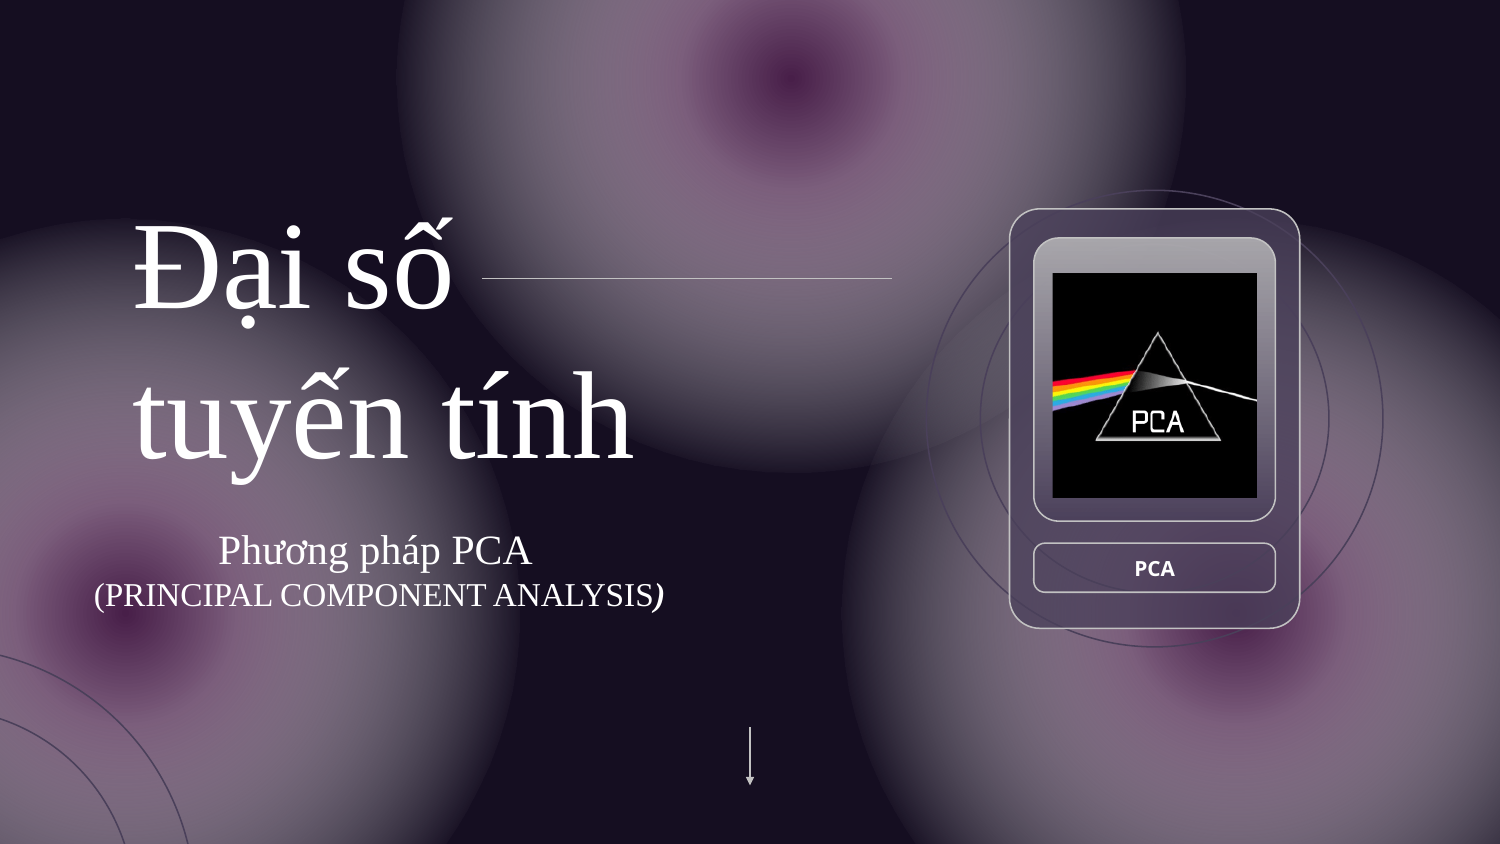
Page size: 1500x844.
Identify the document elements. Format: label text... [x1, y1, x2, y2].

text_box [1009, 208, 1300, 629]
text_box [926, 190, 1384, 648]
title Đại số tuyến tính [116, 137, 892, 530]
subtitle Phương pháp PCA (PRINCIPAL COMPONENT ANALYSIS) [63, 507, 696, 623]
picture [1052, 272, 1258, 498]
